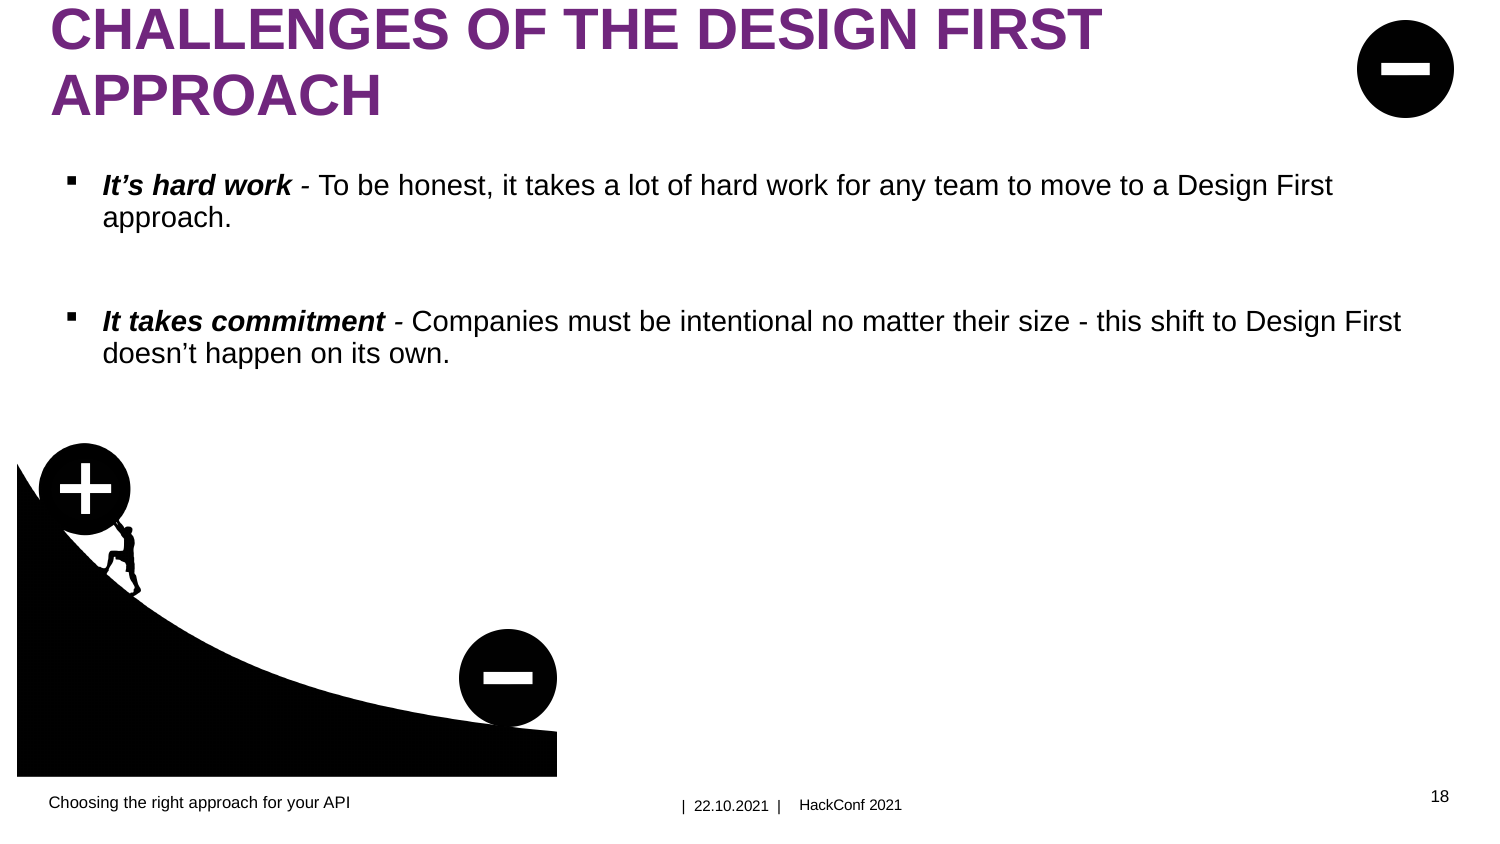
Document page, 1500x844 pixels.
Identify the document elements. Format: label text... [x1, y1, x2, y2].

picture [1356, 20, 1455, 118]
text_box It’s hard work - To be honest, it takes a lot of hard work for any team to move to a Design First approach. It takes commitment - Companies must be intentional no matter their size - this shift to Design First doesn’t happen on its own. [50, 163, 1447, 769]
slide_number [681, 796, 794, 822]
footer HackConf 2021 [799, 795, 1464, 823]
picture [17, 426, 557, 777]
slide_number 18 [1403, 785, 1450, 795]
list Choosing the right approach for your API [48, 784, 1449, 812]
text_box [1306, 21, 1496, 160]
title CHALLENGES OF THE DESIGN FIRST APPROACH [50, 33, 1306, 92]
